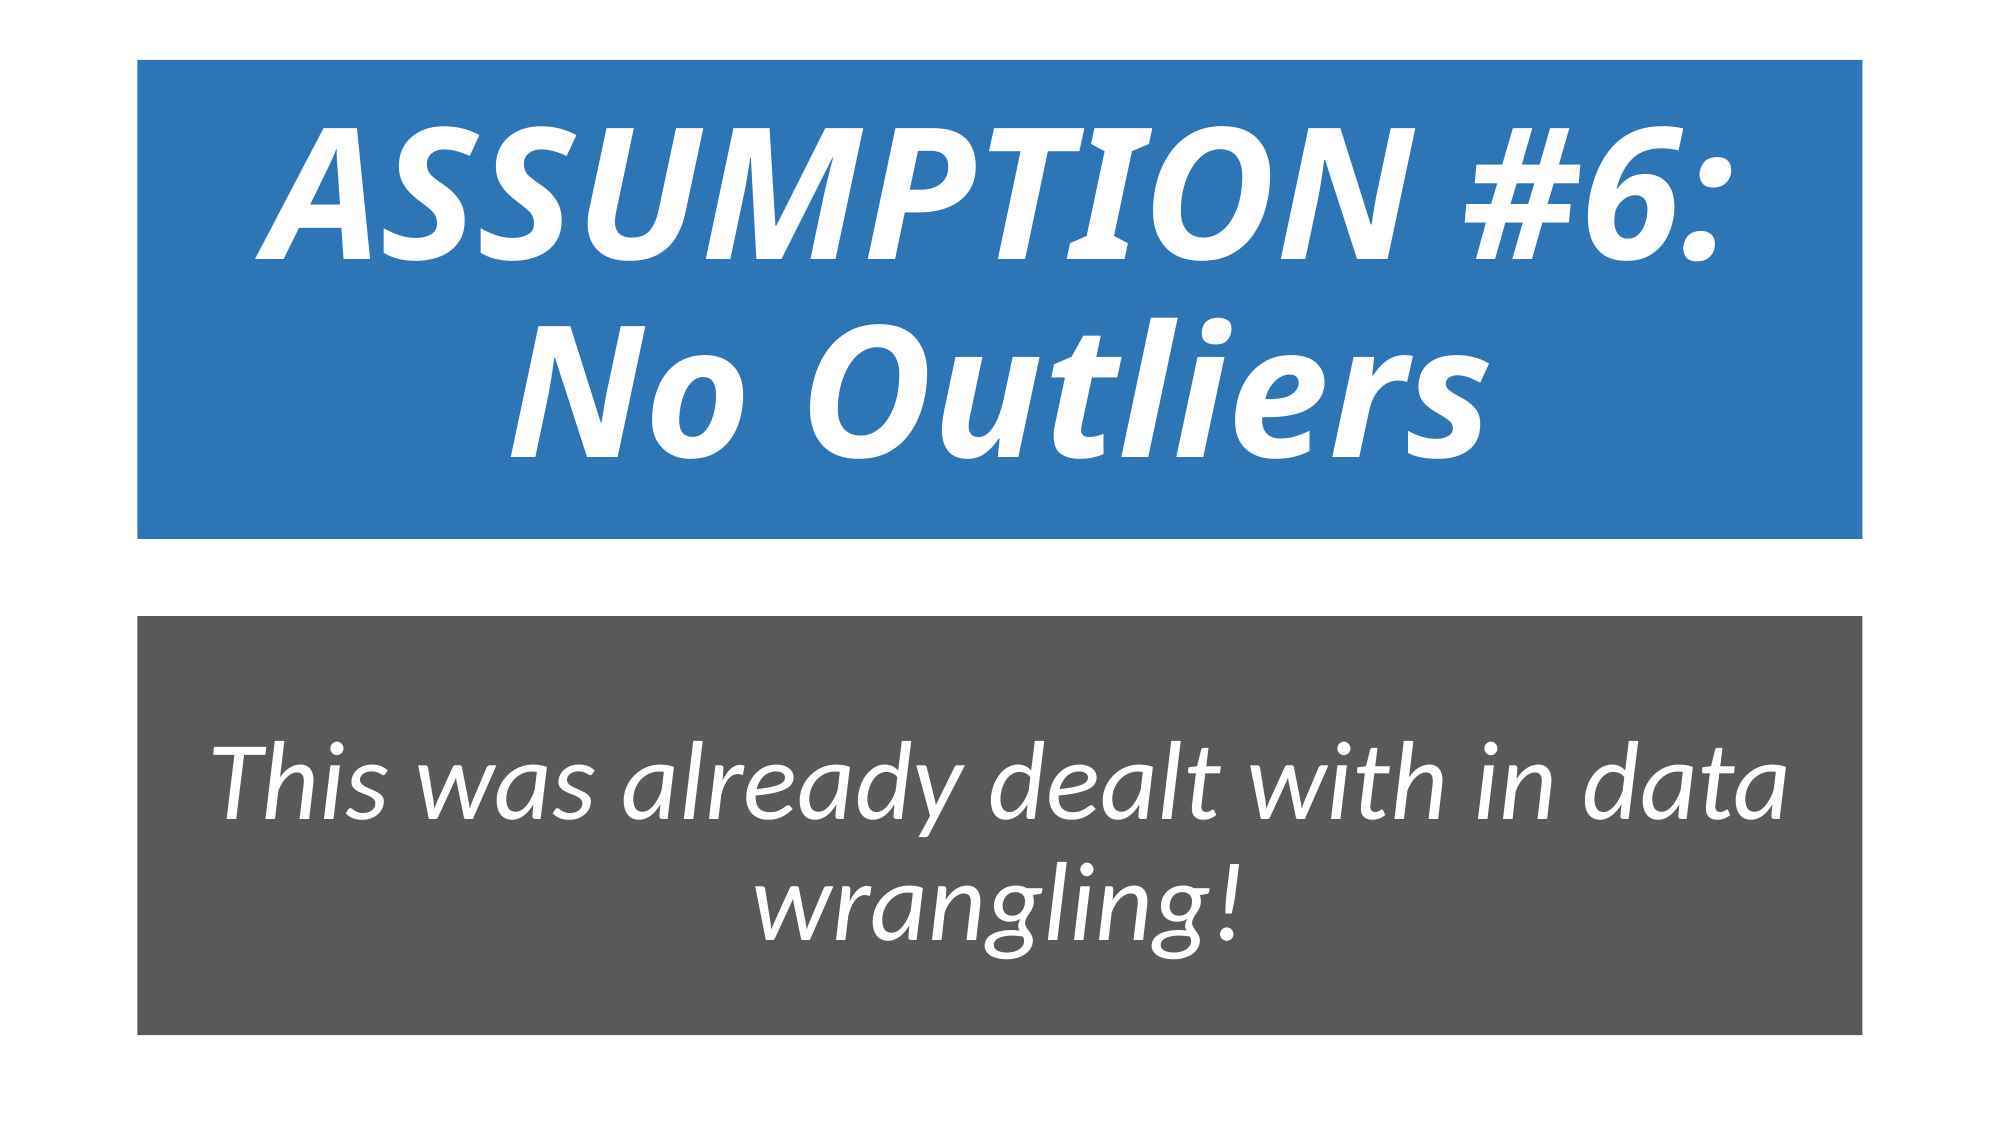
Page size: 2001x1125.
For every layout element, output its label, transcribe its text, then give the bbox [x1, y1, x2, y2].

list This was already dealt with in data wrangling! [137, 616, 1863, 1036]
title ASSUMPTION #6: No Outliers [137, 59, 1863, 539]
